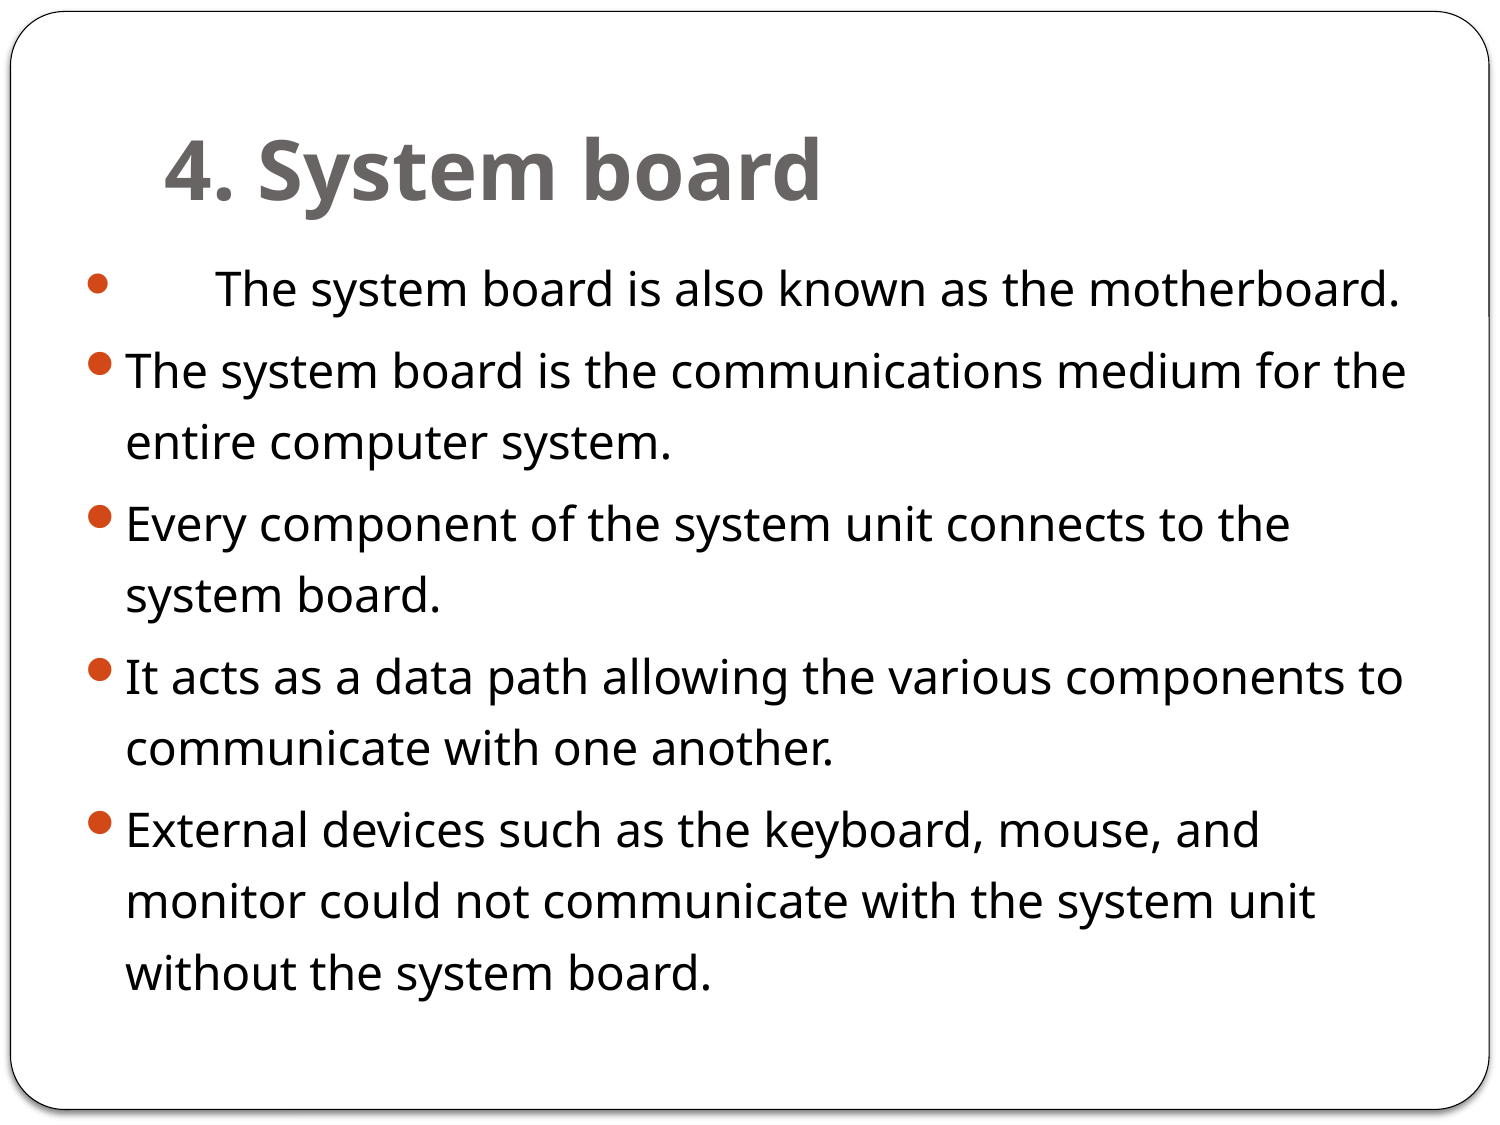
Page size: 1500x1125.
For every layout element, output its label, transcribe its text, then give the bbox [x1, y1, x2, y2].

list The system board is also known as the motherboard. The system board is the communications medium for the entire computer system. Every component of the system unit connects to the system board. It acts as a data path allowing the various components to communicate with one another. External devices such as the keyboard, mouse, and monitor could not communicate with the system unit without the system board. [70, 237, 1425, 1055]
title 4. System board [150, 45, 1425, 233]
